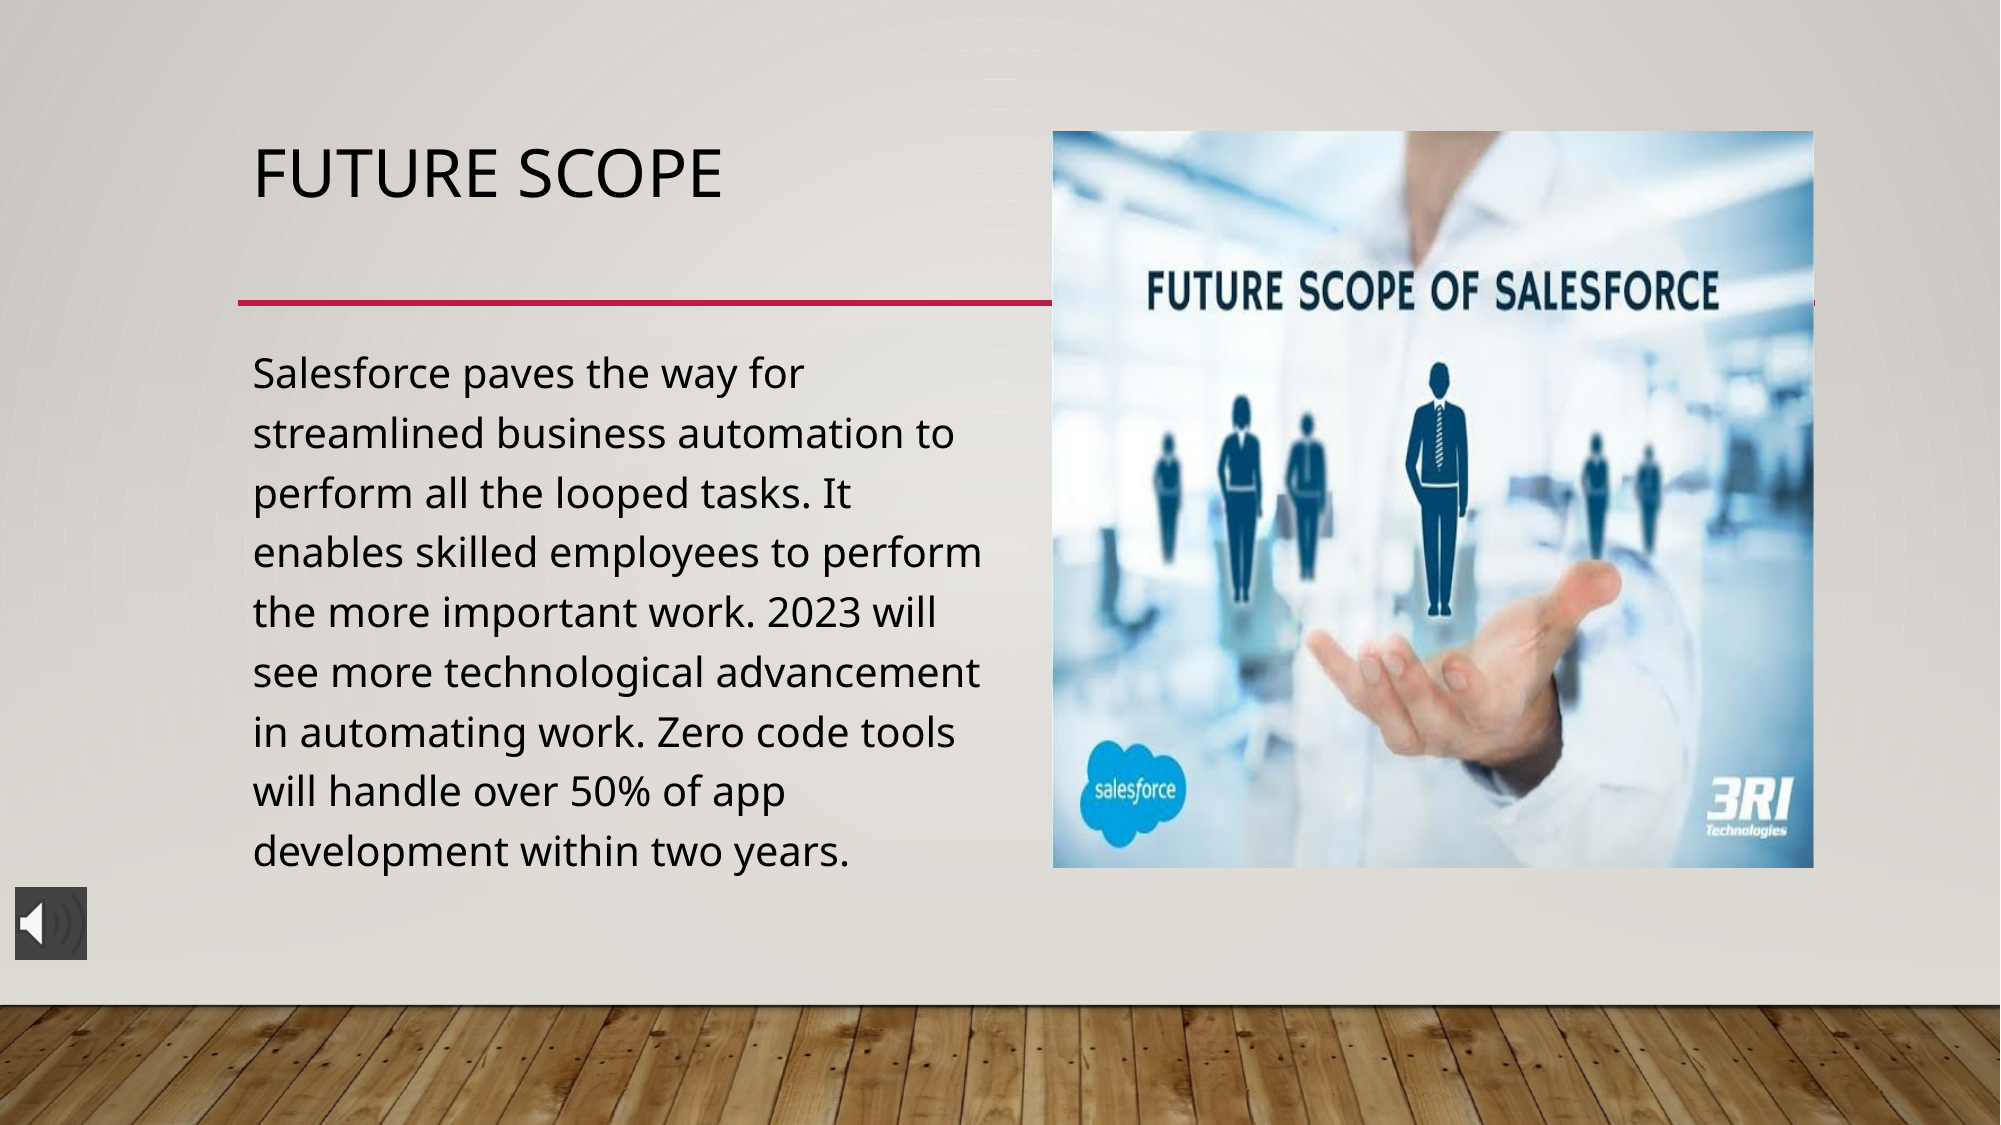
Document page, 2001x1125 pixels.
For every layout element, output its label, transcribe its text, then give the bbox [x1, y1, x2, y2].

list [1051, 131, 1815, 868]
picture [13, 886, 89, 961]
list Salesforce paves the way for streamlined business automation to perform all the looped tasks. It enables skilled employees to perform the more important work. 2023 will see more technological advancement in automating work. Zero code tools will handle over 50% of app development within two years. [237, 329, 1000, 896]
picture [0, 1005, 2000, 1125]
title FUTURE SCOPE [237, 132, 1051, 306]
